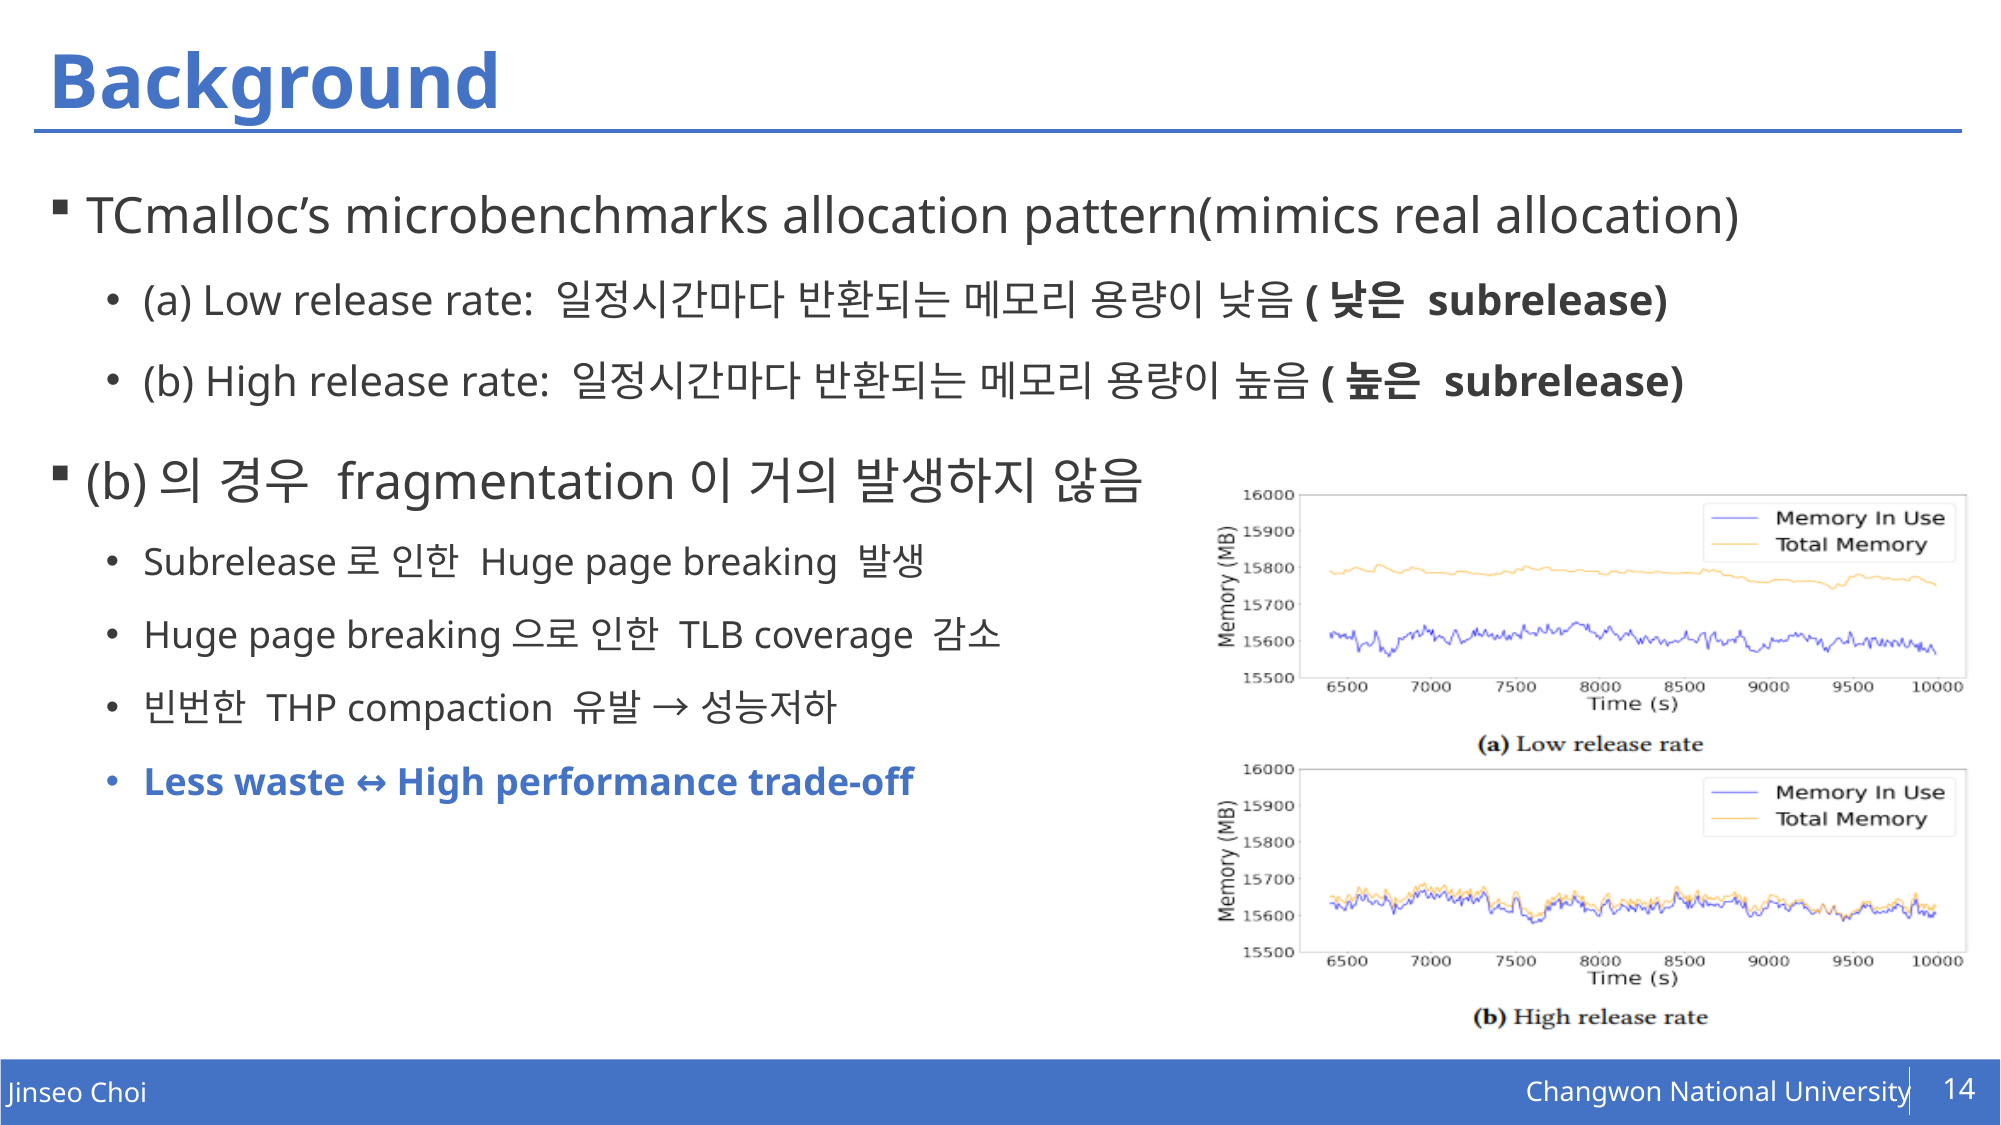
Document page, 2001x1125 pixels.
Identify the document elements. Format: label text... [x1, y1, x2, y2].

title Background [33, 27, 1963, 143]
picture [1204, 474, 1996, 1047]
slide_number 14 [1922, 1060, 1996, 1121]
list TCmalloc’s microbenchmarks allocation pattern(mimics real allocation) (a) Low release rate: 일정시간마다 반환되는 메모리 용량이 낮음(낮은 subrelease) (b) High release rate: 일정시간마다 반환되는 메모리 용량이 높음(높은 subrelease) (b)의 경우 fragmentation이 거의 발생하지 않음 Subrelease로 인한 Huge page breaking 발생 Huge page breaking으로 인한 TLB coverage 감소 빈번한 THP compaction 유발 → 성능저하 Less waste ↔ High performance trade-off [33, 152, 1963, 997]
